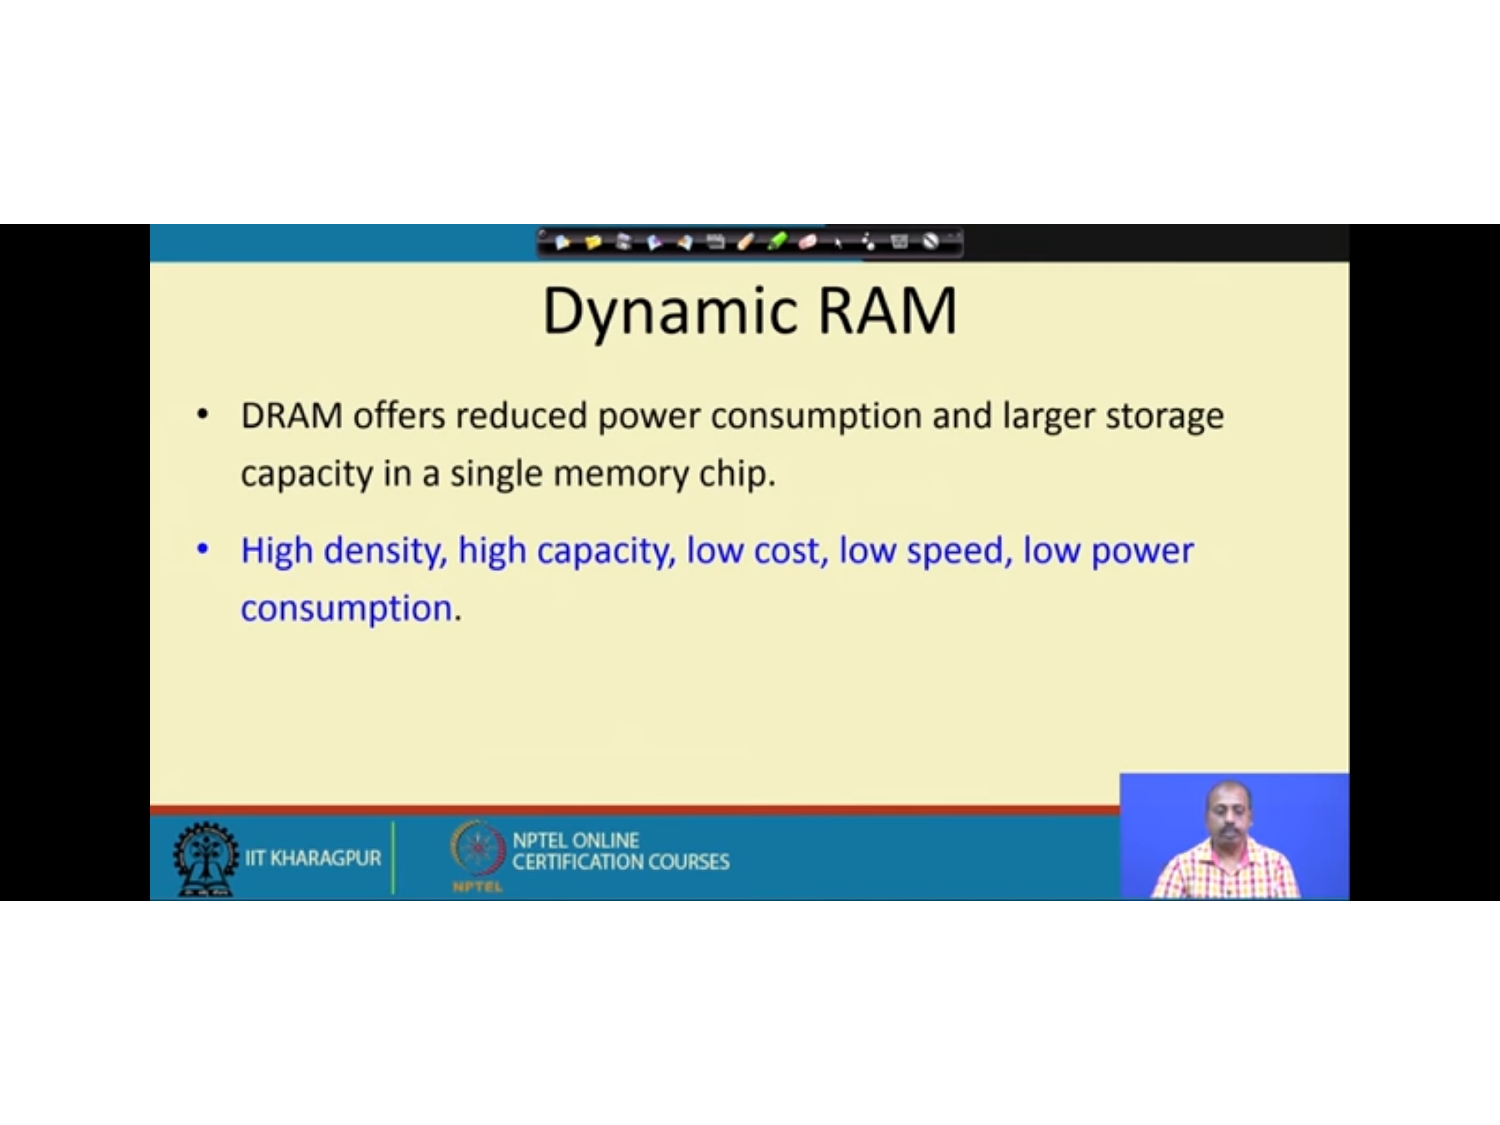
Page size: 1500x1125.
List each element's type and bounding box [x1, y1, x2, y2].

picture [0, 224, 1500, 901]
